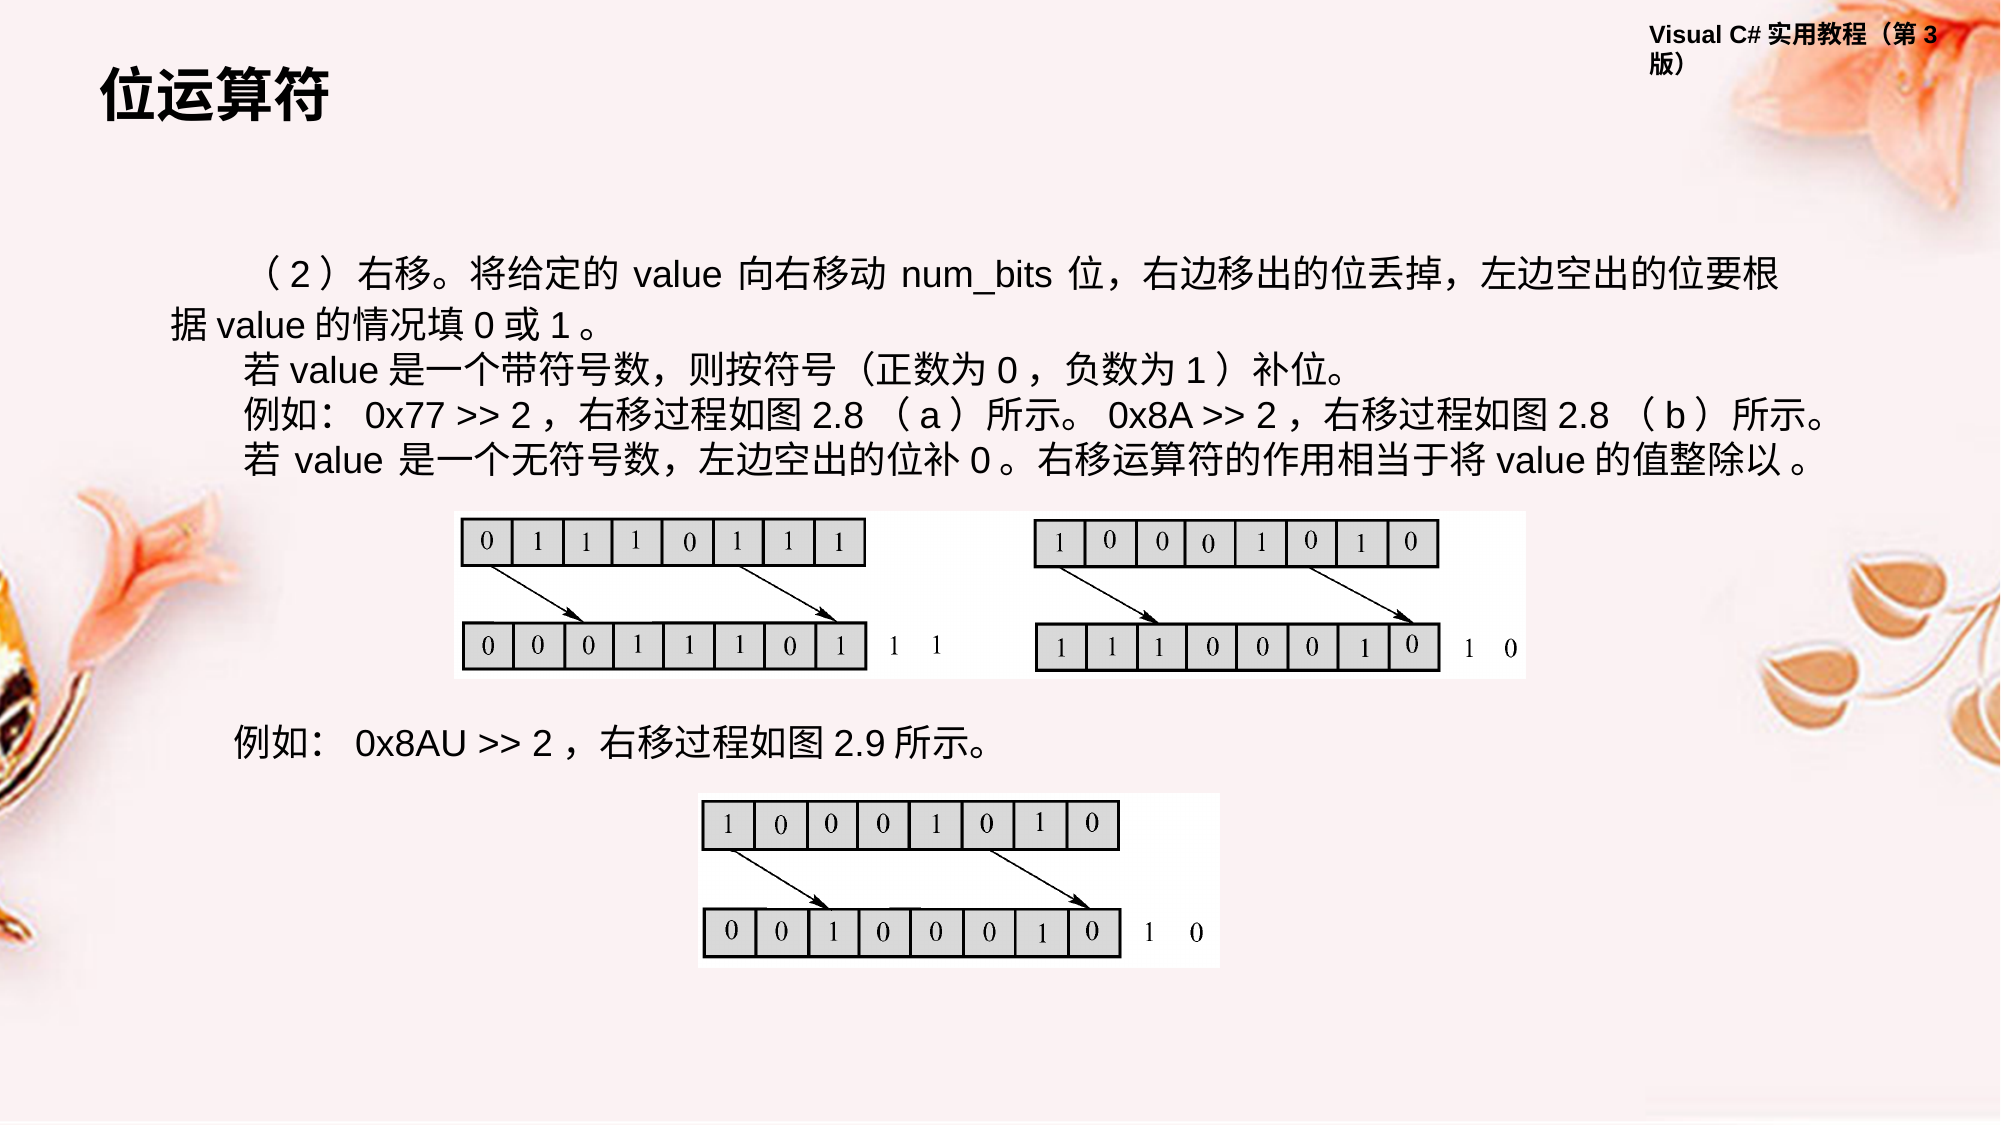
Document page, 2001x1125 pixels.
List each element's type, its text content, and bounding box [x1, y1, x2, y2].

text_box （2）右移。将给定的 value 向右移动 num_bits 位，右边移出的位丢掉，左边空出的位要根据value的情况填0或1。 若value是一个带符号数，则按符号（正数为0，负数为1）补位。 例如：0x77 >> 2，右移过程如图2.8（a）所示。0x8A >> 2，右移过程如图2.8（b）所示。 若 value 是一个无符号数，左边空出的位补0。右移运算符的作用相当于将value的值整除以 。 [155, 242, 1825, 495]
text_box 位运算符 [83, 58, 595, 136]
picture [0, 0, 2001, 1125]
text_box 例如：0x8AU >> 2，右移过程如图2.9所示。 [219, 711, 1022, 772]
